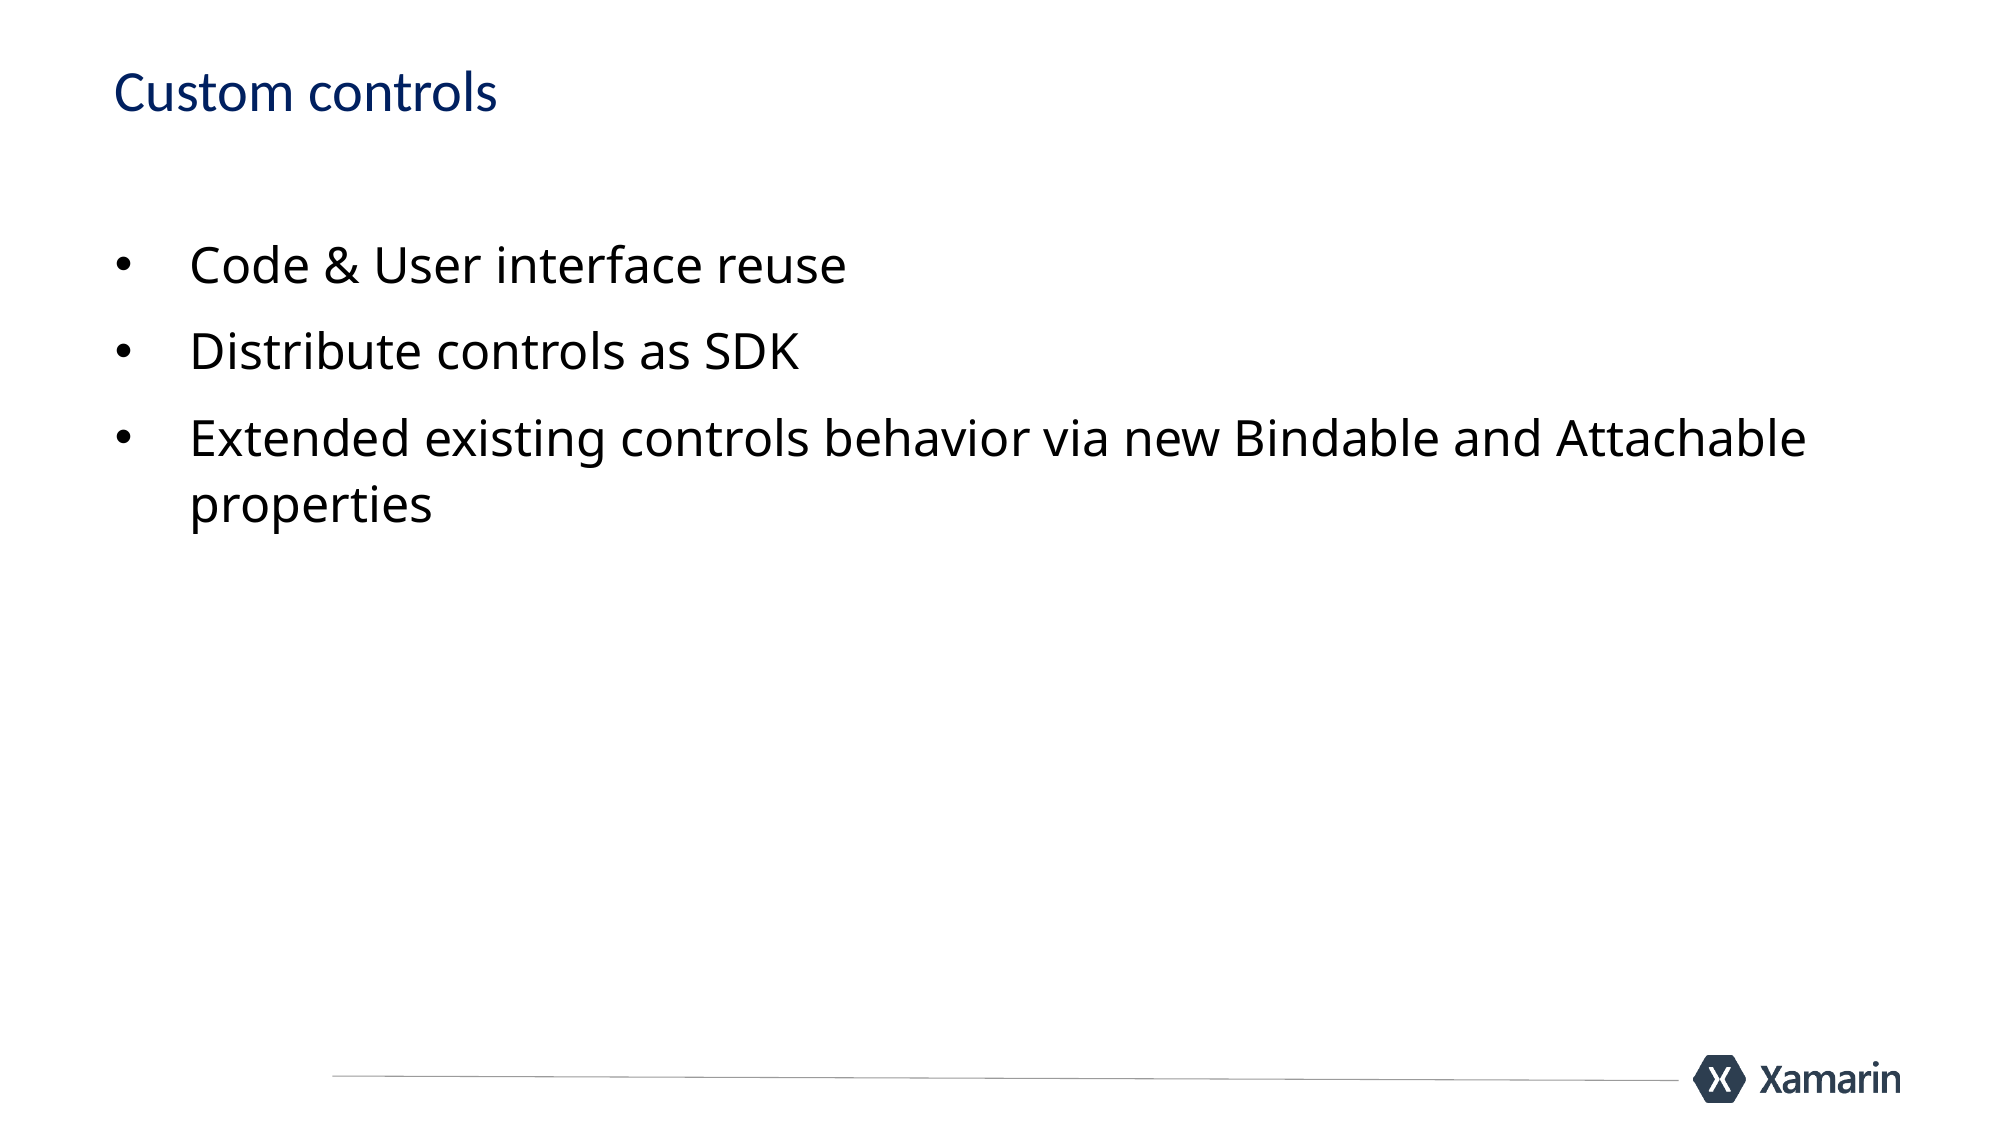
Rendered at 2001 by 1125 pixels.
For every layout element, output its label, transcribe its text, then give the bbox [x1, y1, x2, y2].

list Code & User interface reuse Distribute controls as SDK Extended existing controls behavior via new Bindable and Attachable properties [99, 219, 1900, 942]
picture [1693, 1055, 1900, 1103]
title Custom controls [99, 49, 1900, 136]
